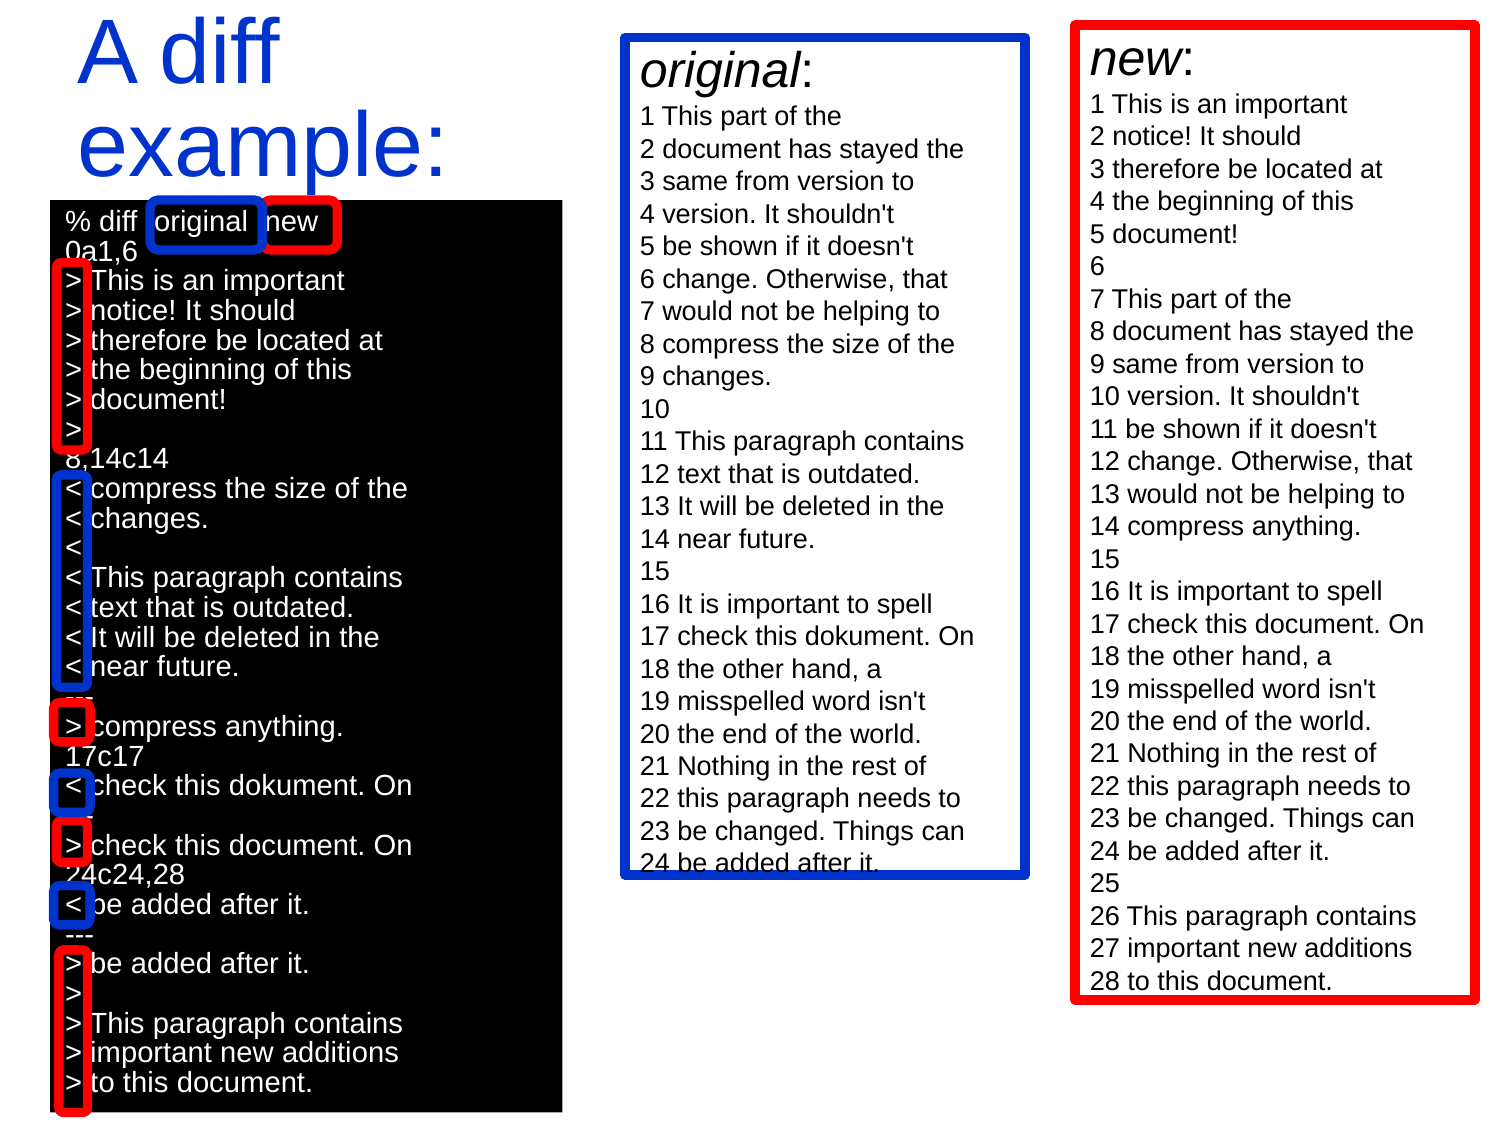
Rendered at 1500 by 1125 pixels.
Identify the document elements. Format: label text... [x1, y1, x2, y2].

text_box [56, 474, 88, 688]
text_box [150, 200, 263, 251]
text_box [53, 773, 91, 813]
text_box [56, 262, 88, 451]
title A diff example: [62, 0, 1413, 188]
text_box original: 1 This part of the 2 document has stayed the 3 same from version to 4 version. It shouldn't 5 be shown if it doesn't 6 change. Otherwise, that 7 would not be helping to 8 compress the size of the 9 changes. 10 11 This paragraph contains 12 text that is outdated. 13 It will be deleted in the 14 near future. 15 16 It is important to spell 17 check this dokument. On 18 the other hand, a 19 misspelled word isn't 20 the end of the world. 21 Nothing in the rest of 22 this paragraph needs to 23 be changed. Things can 24 be added after it. [623, 35, 1027, 877]
text_box [53, 702, 91, 742]
text_box [53, 885, 91, 925]
text_box [56, 820, 88, 863]
list % diff original new 0a1,6 > This is an important > notice! It should > therefore be located at > the beginning of this > document! > 8,14c14 < compress the size of the < changes. < < This paragraph contains < text that is outdated. < It will be deleted in the < near future. --- > compress anything. 17c17 < check this dokument. On --- > check this document. On 24c24,28 < be added after it. --- > be added after it. > > This paragraph contains > important new additions > to this document. [49, 199, 563, 1113]
text_box [58, 949, 88, 1113]
text_box new: 1 This is an important 2 notice! It should 3 therefore be located at 4 the beginning of this 5 document! 6 7 This part of the 8 document has stayed the 9 same from version to 10 version. It shouldn't 11 be shown if it doesn't 12 change. Otherwise, that 13 would not be helping to 14 compress anything. 15 16 It is important to spell 17 check this document. On 18 the other hand, a 19 misspelled word isn't 20 the end of the world. 21 Nothing in the rest of 22 this paragraph needs to 23 be changed. Things can 24 be added after it. 25 26 This paragraph contains 27 important new additions 28 to this document. [1073, 23, 1477, 1002]
text_box [263, 200, 338, 251]
